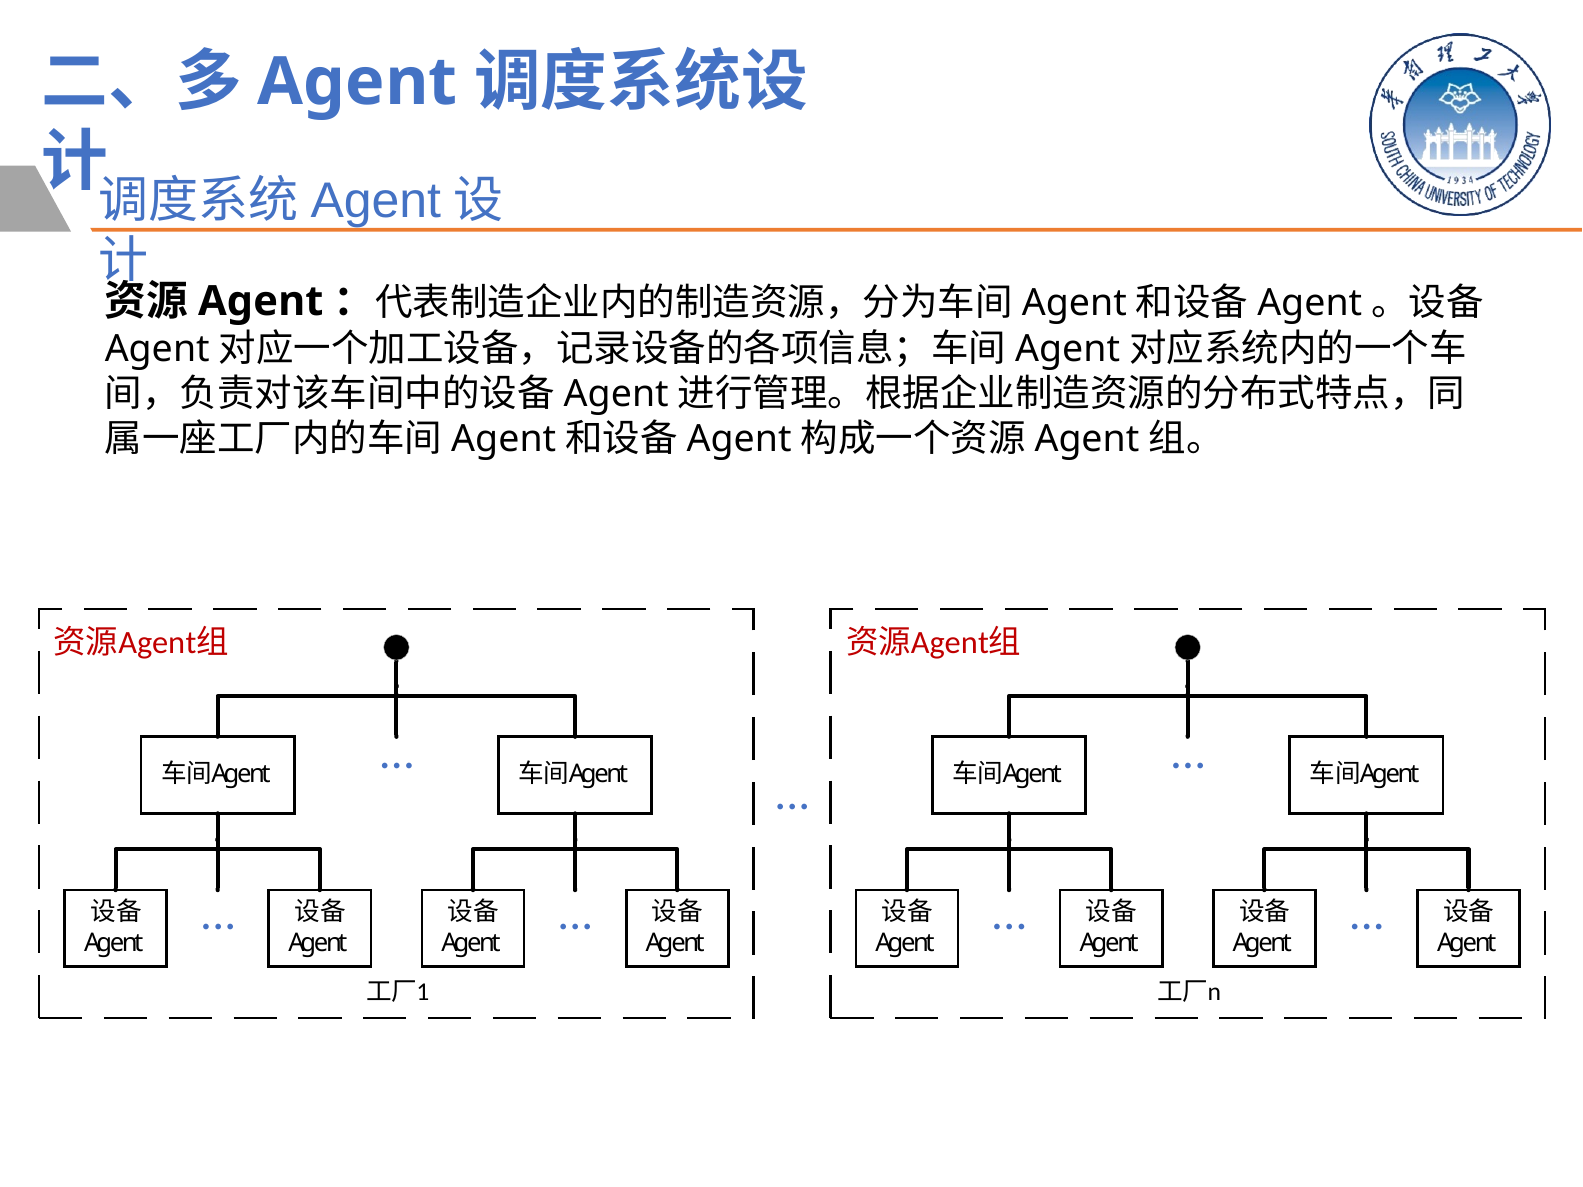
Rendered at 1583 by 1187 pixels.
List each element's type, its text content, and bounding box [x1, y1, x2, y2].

text_box [88, 226, 98, 233]
text_box 二、多Agent调度系统设计 [41, 37, 851, 198]
picture [1369, 33, 1551, 216]
text_box 资源Agent：代表制造企业内的制造资源，分为车间Agent和设备Agent。设备Agent对应一个加工设备，记录设备的各项信息；车间Agent对应系统内的一个车间，负责对该车间中的设备Agent进行管理。根据企业制造资源的分布式特点，同属一座工厂内的车间Agent和设备Agent构成一个资源Agent组。 [89, 266, 1512, 466]
picture [35, 605, 1547, 1021]
text_box [0, 164, 73, 233]
text_box [532, 226, 1582, 233]
text_box 调度系统Agent设计 [98, 198, 532, 266]
